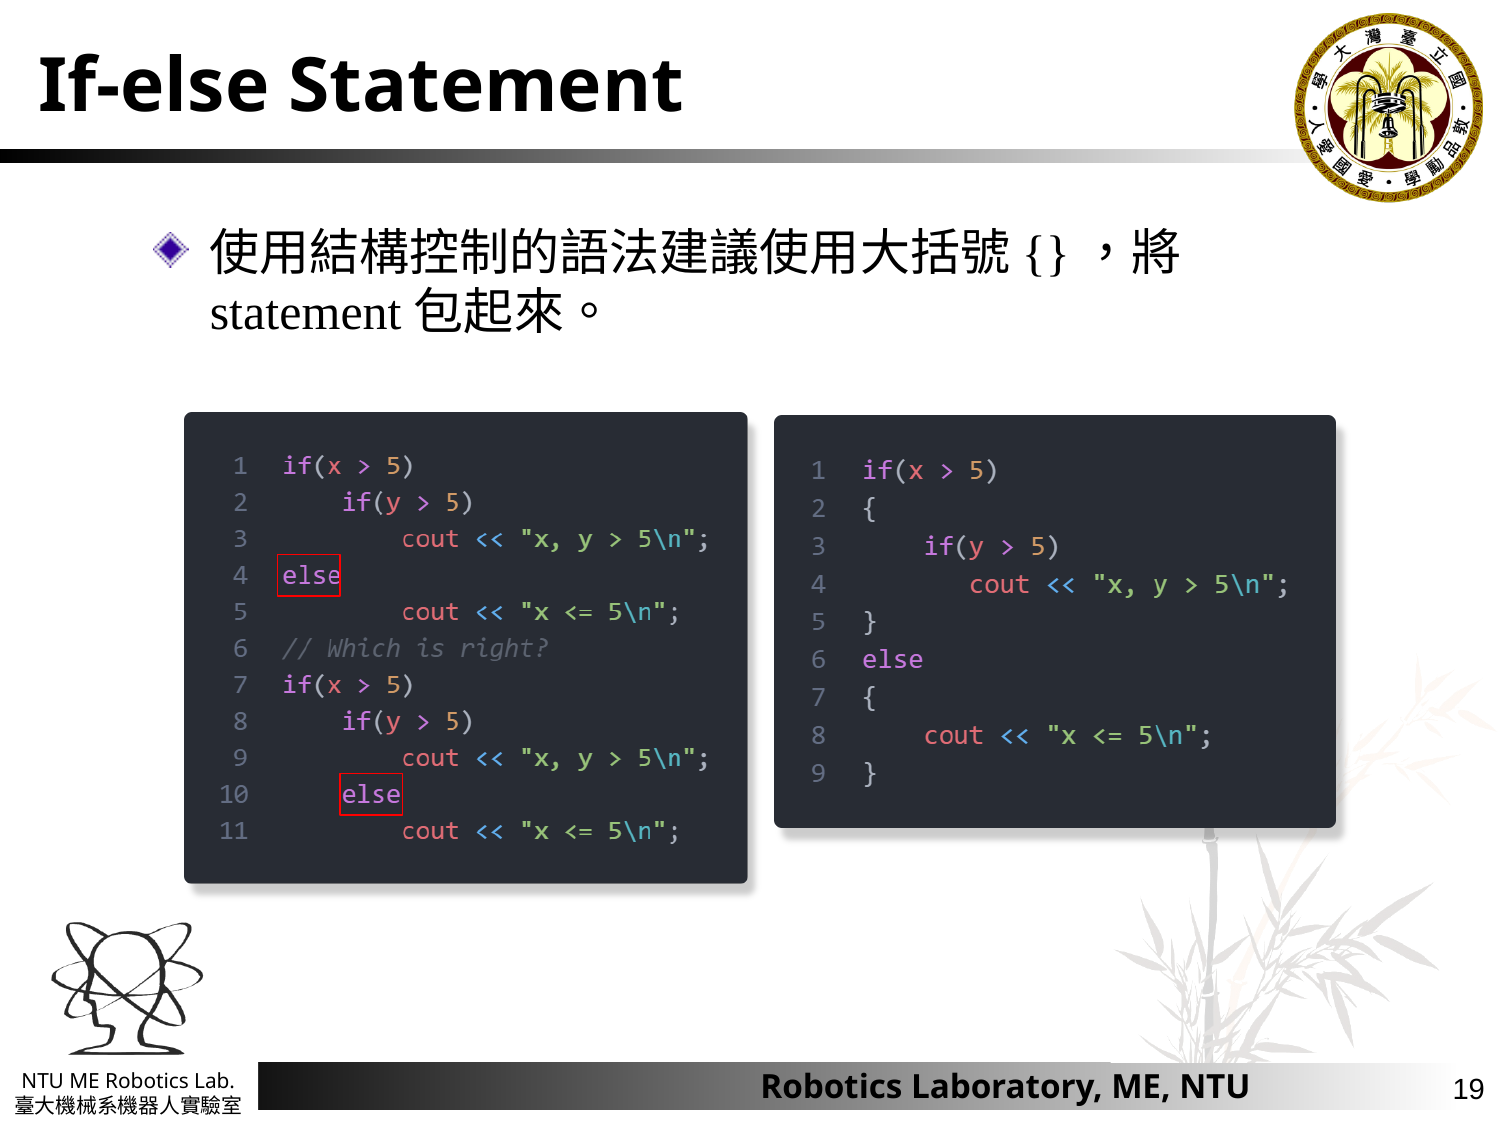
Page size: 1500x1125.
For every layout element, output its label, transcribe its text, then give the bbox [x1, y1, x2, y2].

slide_number 19 [1149, 1062, 1500, 1125]
title If-else Statement [22, 12, 1206, 151]
picture [51, 918, 205, 1060]
picture [1293, 13, 1483, 203]
picture [748, 389, 1361, 853]
list 使用結構控制的語法建議使用大括號{}，將statement包起來。 [138, 212, 1397, 981]
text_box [159, 387, 772, 908]
picture [153, 232, 189, 268]
